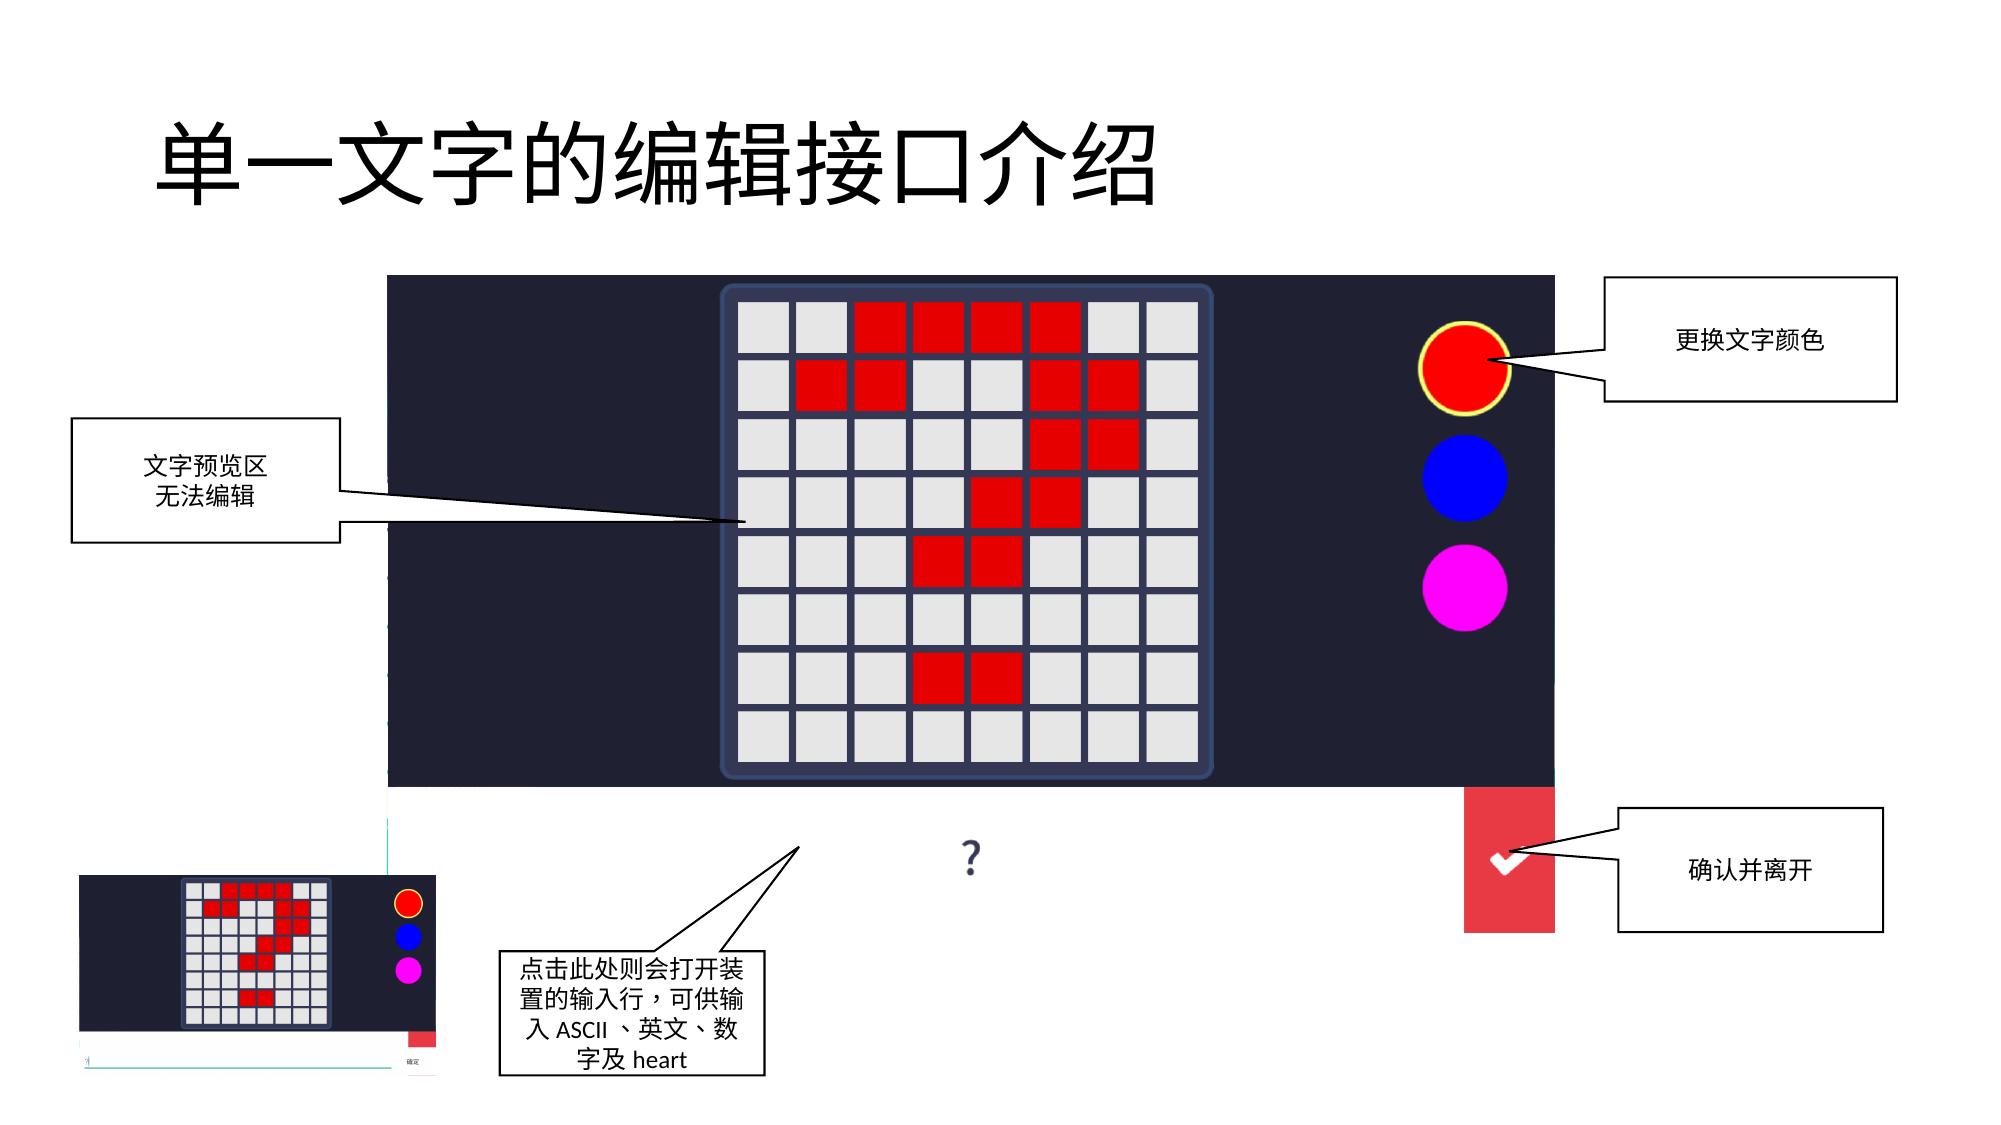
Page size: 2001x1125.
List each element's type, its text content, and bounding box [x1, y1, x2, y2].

text_box 点击此处则会打开装置的输入行，可供输入ASCII、英文、数字及heart [498, 933, 766, 1077]
title 单一文字的编辑接口介绍 [137, 59, 1863, 278]
text_box 确认并离开 [1555, 806, 1885, 934]
text_box 更换文字颜色 [1555, 276, 1898, 403]
picture [79, 275, 1555, 1076]
text_box 文字预览区 无法编辑 [70, 417, 387, 544]
